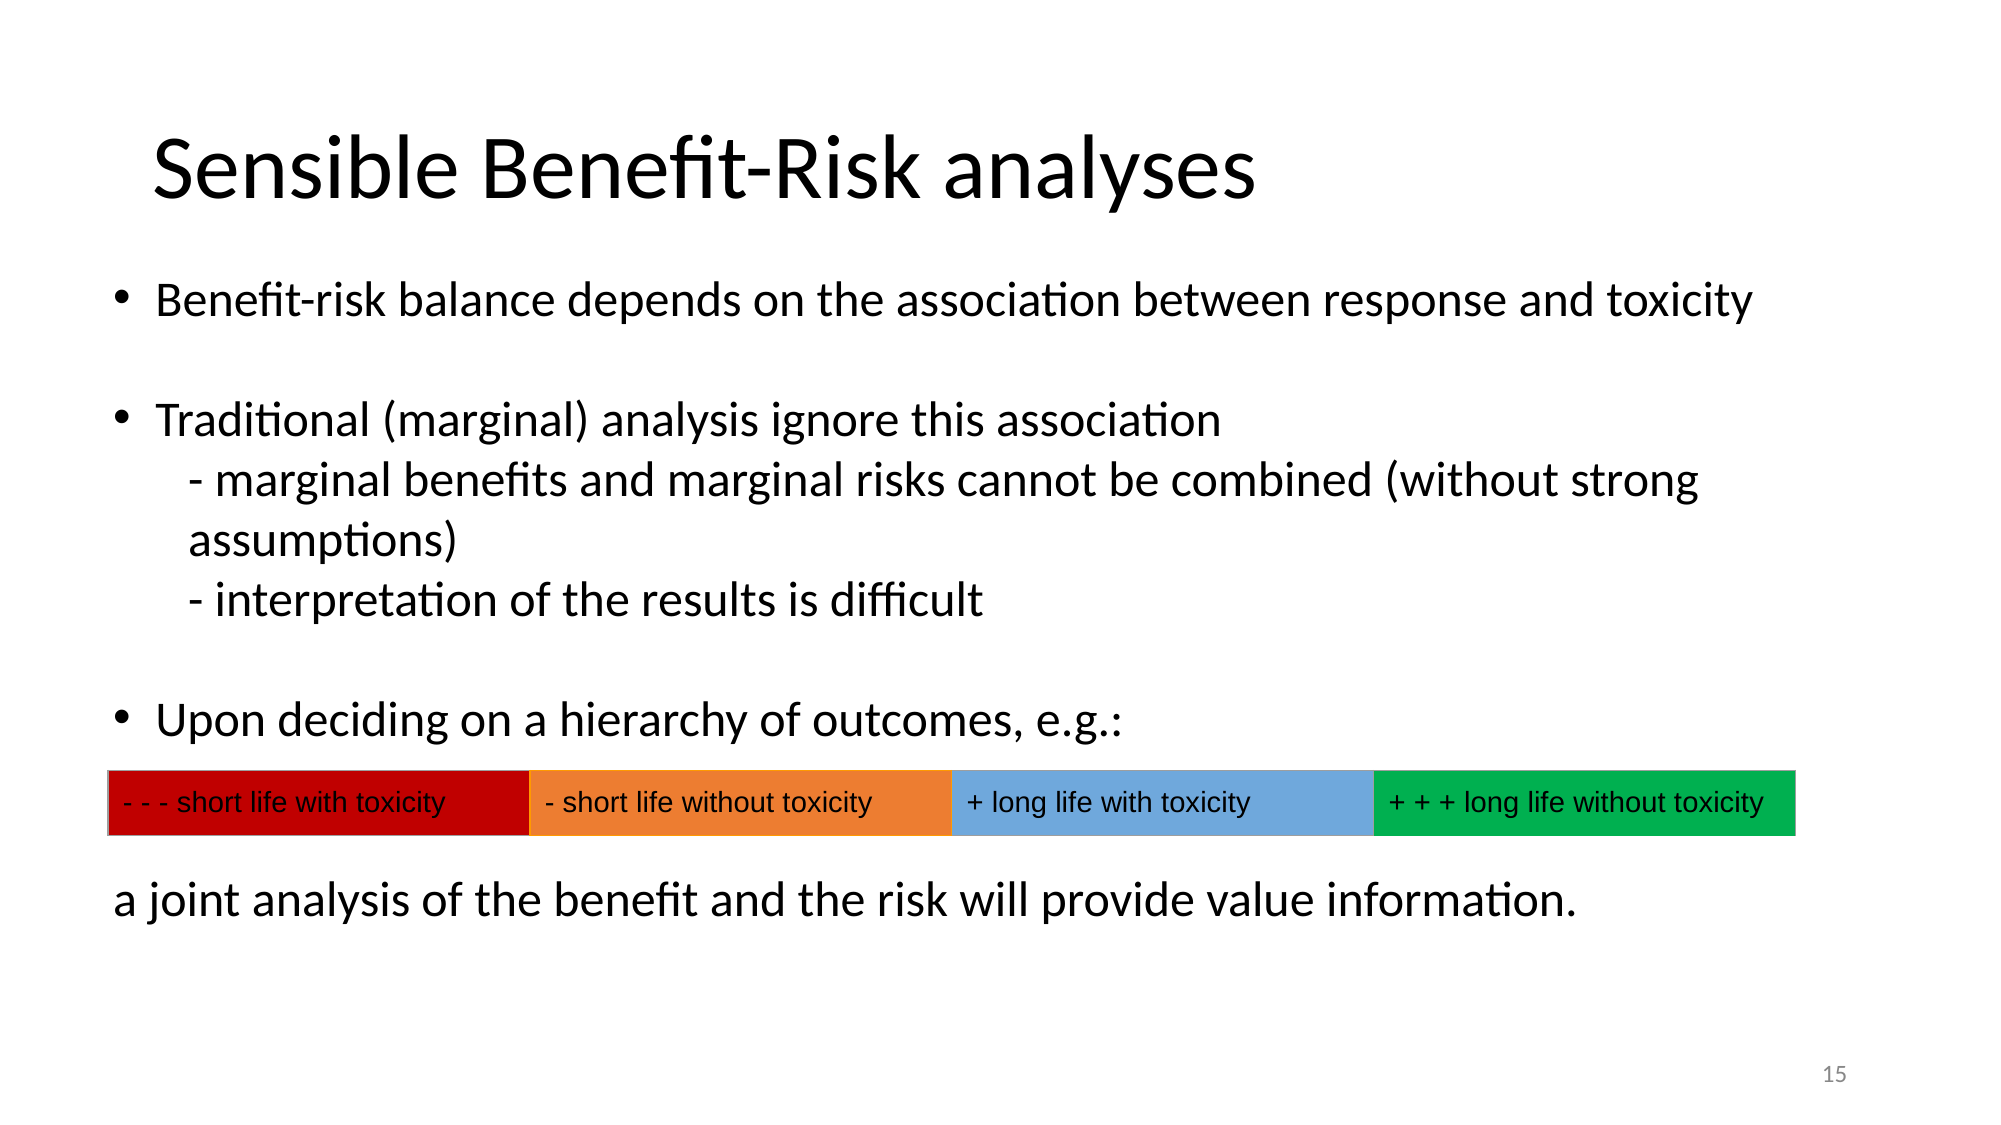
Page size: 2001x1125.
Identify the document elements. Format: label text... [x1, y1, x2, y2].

table_header - short life without toxicity [531, 771, 951, 835]
slide_number ‹#› [1412, 1042, 1863, 1103]
table_header + + + long life without toxicity [1374, 771, 1795, 835]
title Sensible Benefit-Risk analyses [137, 59, 1863, 278]
table_header - - - short life with toxicity [109, 771, 529, 835]
table_header + long life with toxicity [952, 771, 1373, 835]
text_box Benefit-risk balance depends on the association between response and toxicity Traditional (marginal) analysis ignore this association - marginal benefits and marginal risks cannot be combined (without strong assumptions) - interpretation of the results is difficult Upon deciding on a hierarchy of outcomes, e.g.: a joint analysis of the benefit and the risk will provide value information. [98, 258, 1806, 994]
